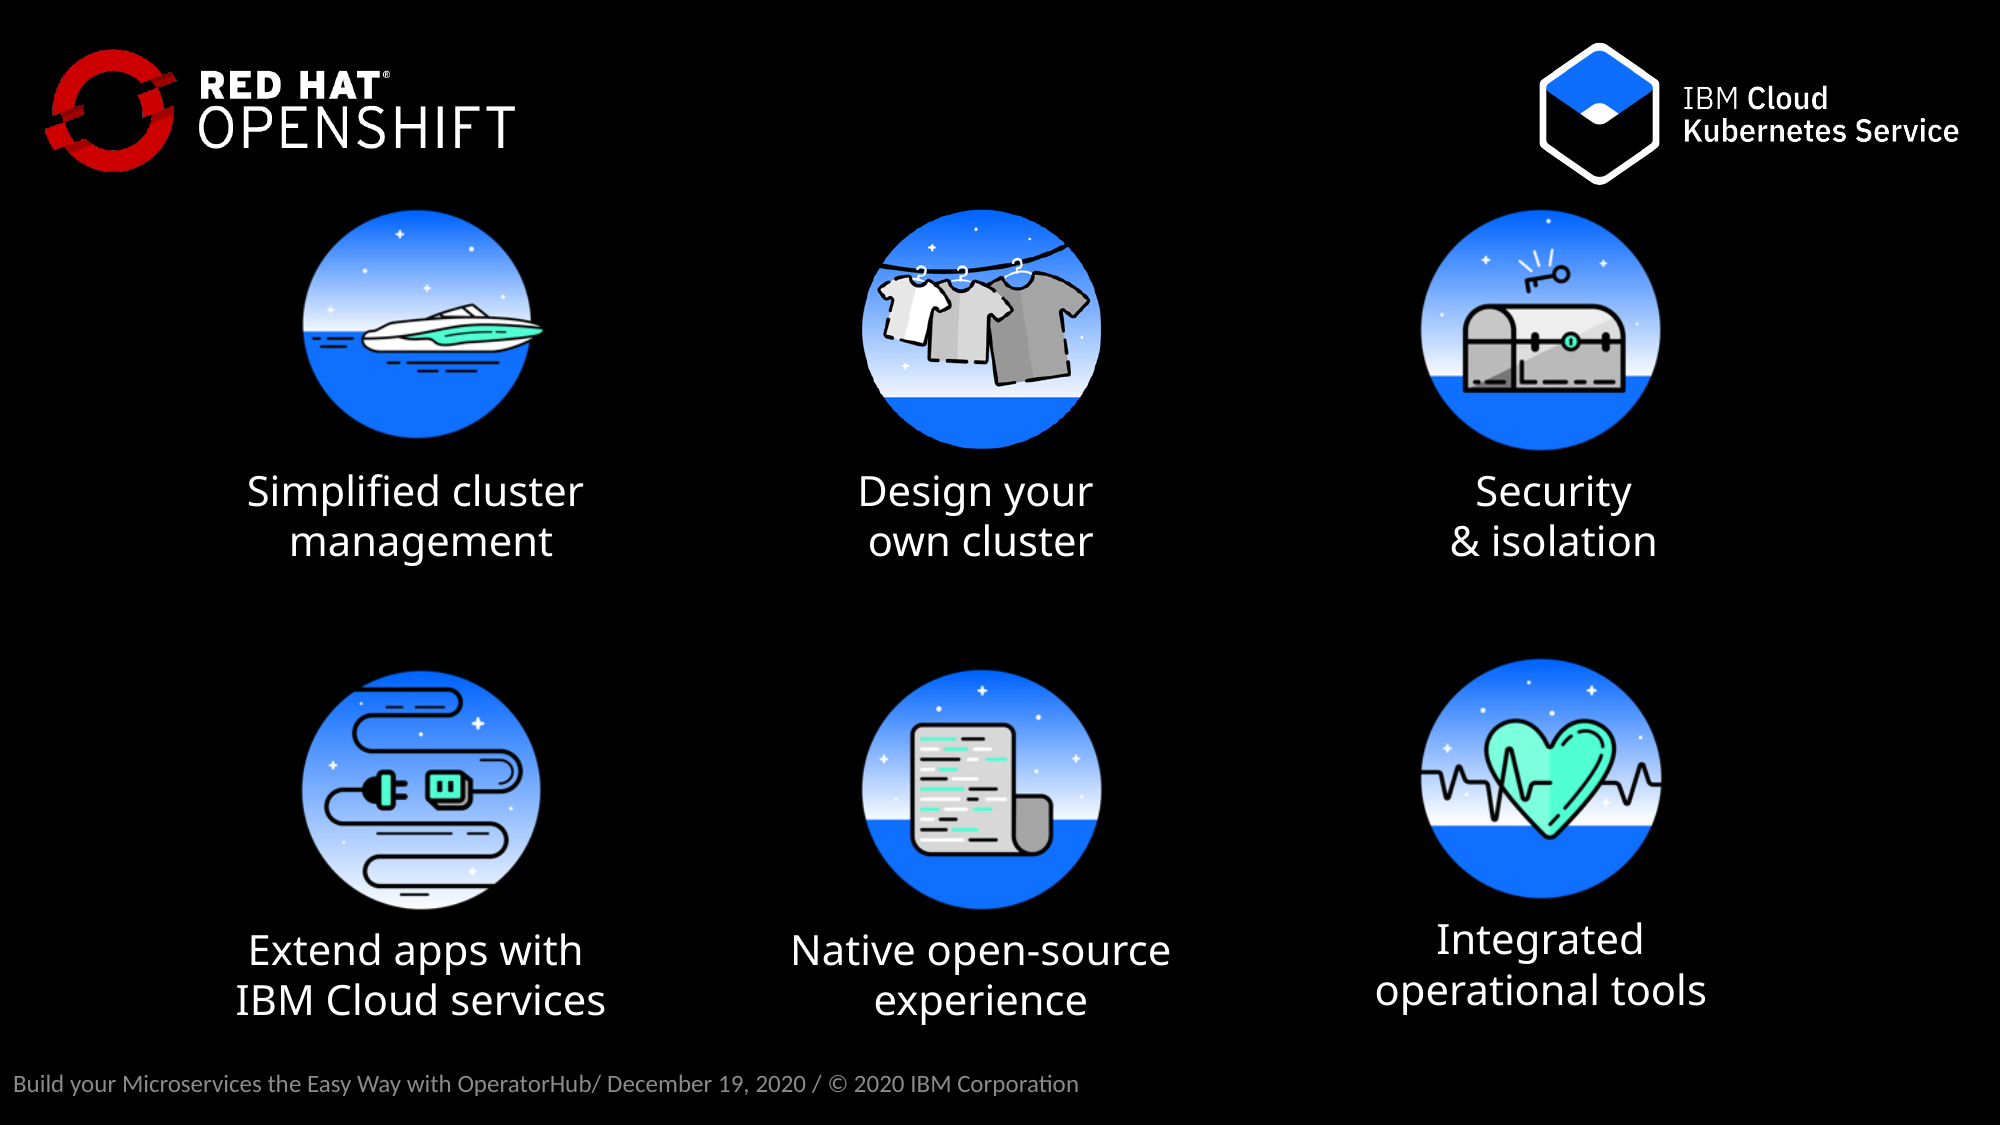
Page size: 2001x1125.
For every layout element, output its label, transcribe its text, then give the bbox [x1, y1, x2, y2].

picture [855, 664, 1107, 915]
picture [1415, 653, 1667, 904]
picture [44, 49, 515, 172]
picture [297, 204, 547, 446]
picture [856, 204, 1106, 454]
text_box Extend apps with IBM Cloud services [231, 920, 611, 1028]
text_box Simplified cluster management [243, 460, 599, 569]
text_box Native open-source experience [786, 920, 1176, 1028]
picture [1415, 0, 2000, 456]
text_box Integrated operational tools [1370, 909, 1711, 1018]
text_box Security & isolation [1445, 460, 1662, 569]
picture [296, 665, 546, 915]
text_box Build your Microservices the Easy Way with OperatorHub/ December 19, 2020 / © 2020 IBM Corporation [0, 1038, 1265, 1125]
text_box Design your own cluster [853, 460, 1109, 569]
